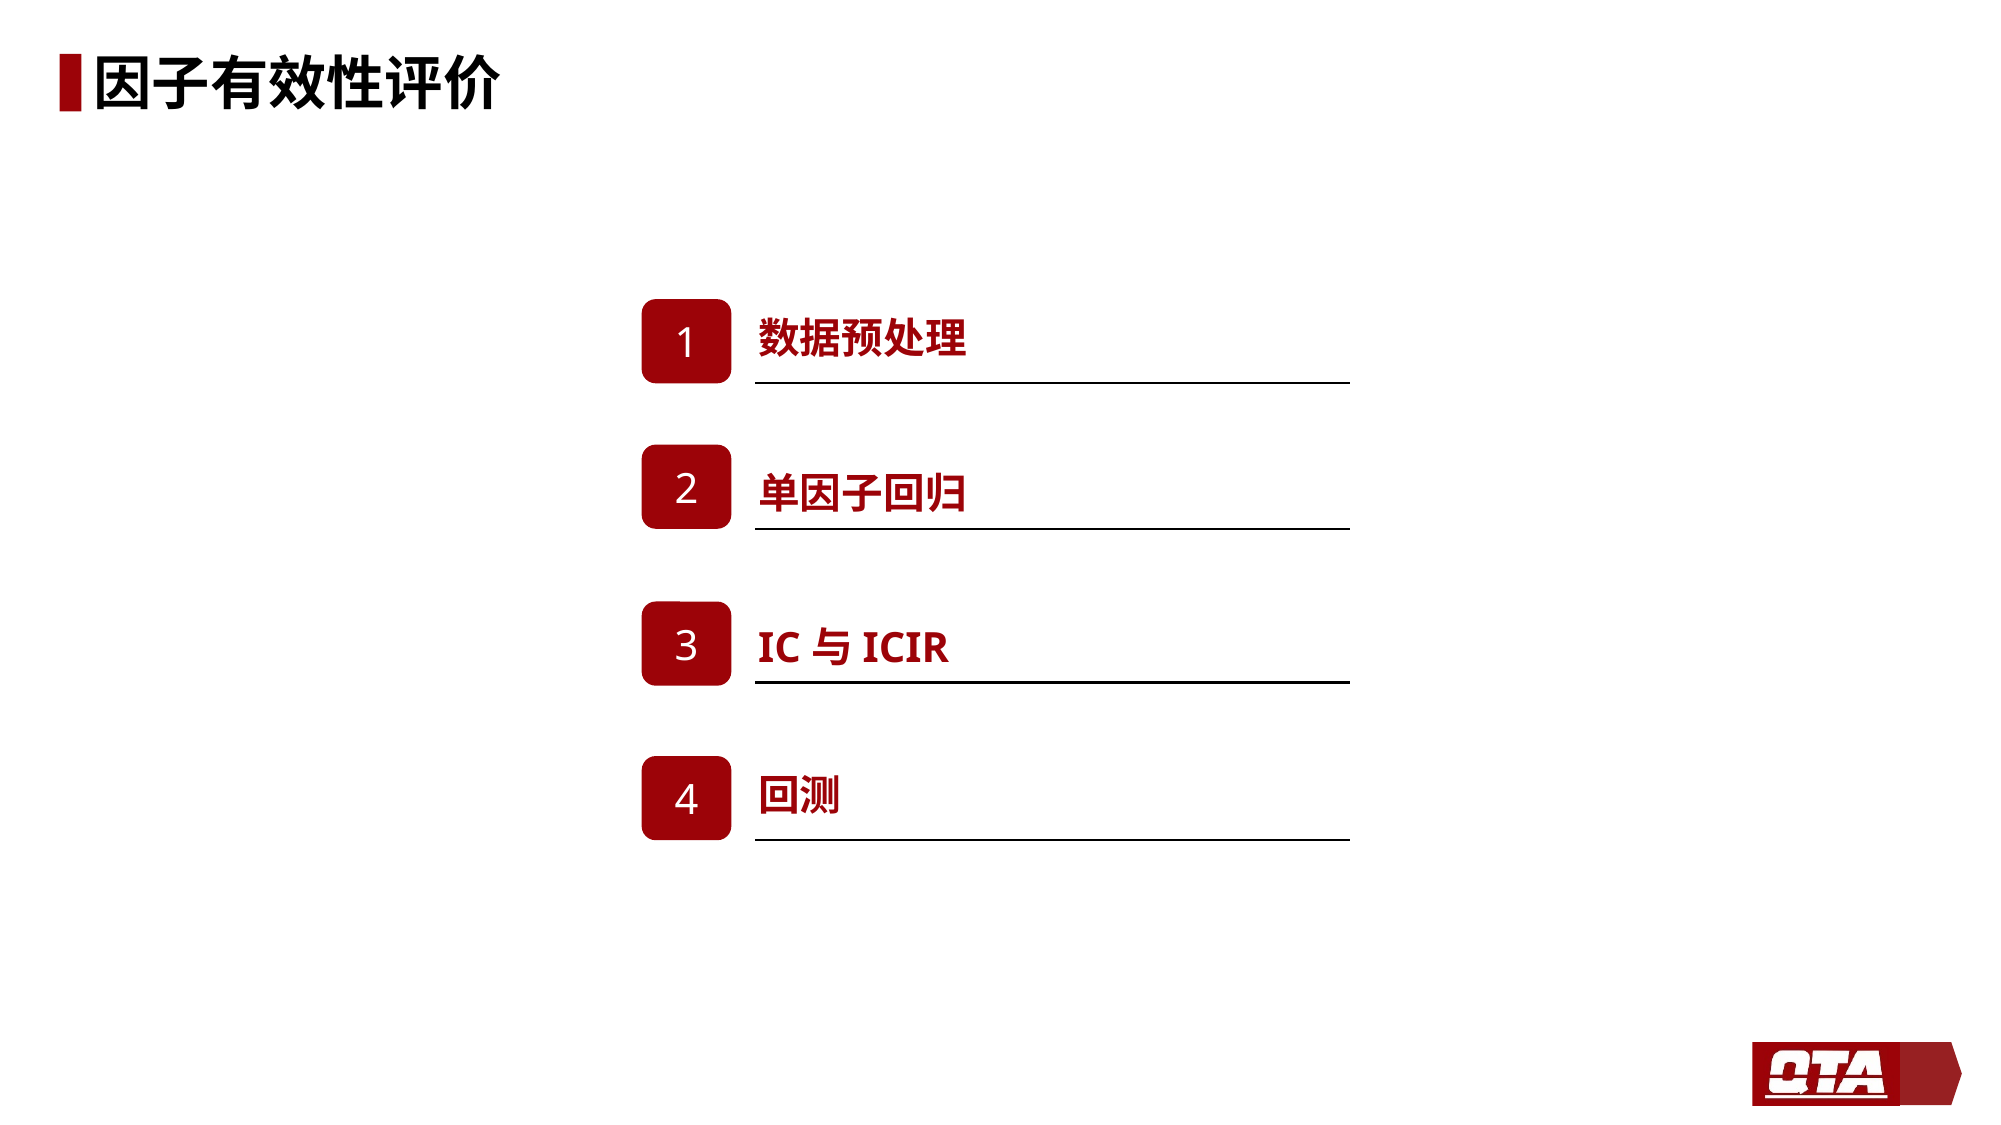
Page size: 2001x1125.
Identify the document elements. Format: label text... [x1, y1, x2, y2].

text_box 单因子回归 [743, 459, 1475, 525]
text_box 回测 [743, 761, 1475, 827]
text_box 数据预处理 [743, 304, 1475, 370]
text_box 3 [640, 600, 733, 687]
text_box 1 [640, 298, 733, 385]
slide_number [1511, 1042, 1962, 1103]
text_box 4 [640, 754, 733, 842]
text_box IC与ICIR [743, 613, 1475, 679]
text_box 2 [640, 443, 733, 530]
title 因子有效性评价 [78, 0, 1775, 174]
